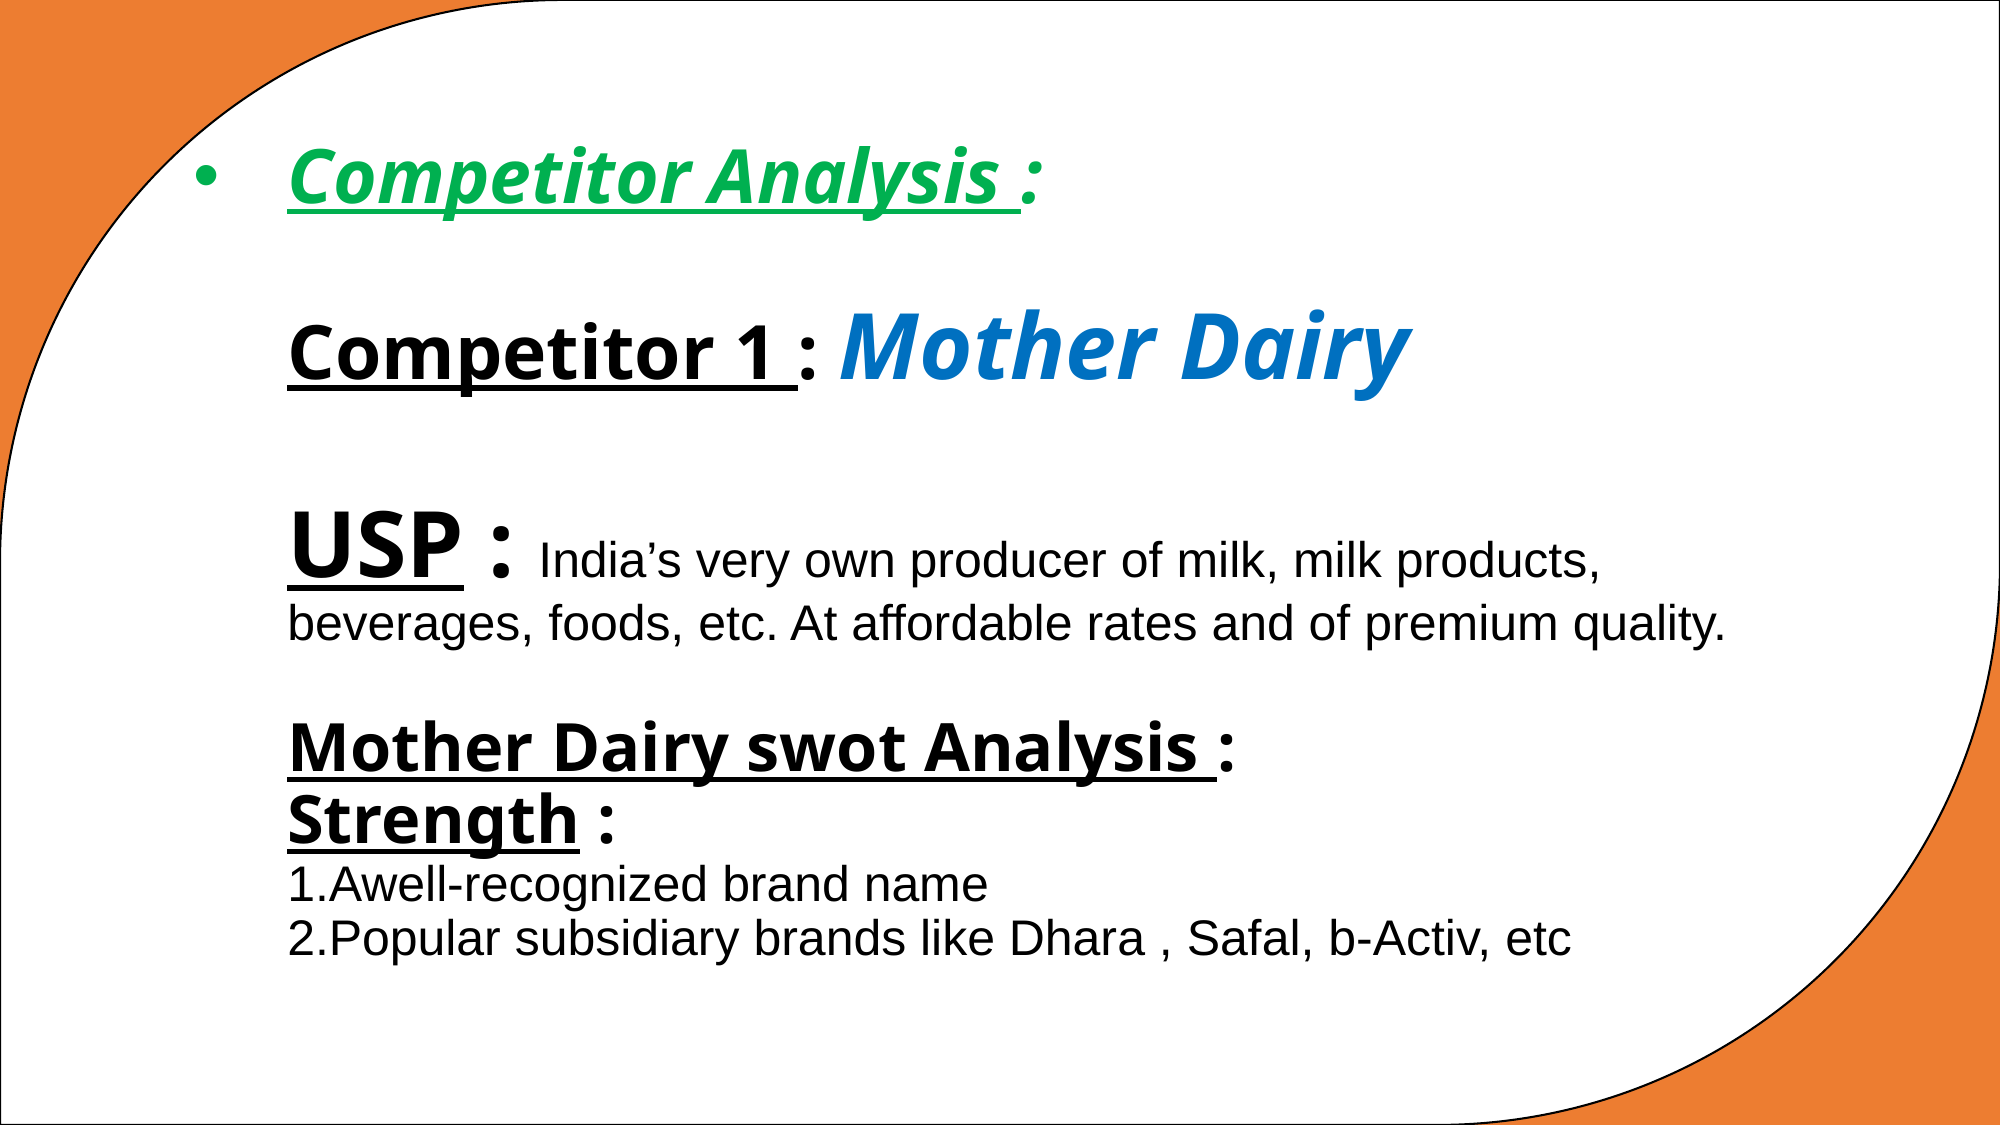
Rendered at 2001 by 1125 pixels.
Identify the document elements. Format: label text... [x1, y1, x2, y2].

text_box [0, 150, 1764, 1125]
title Competitor Analysis : Competitor 1 : Mother Dairy USP : India’s very own producer of milk, milk products, beverages, foods, etc. At affordable rates and of premium quality. Mother Dairy swot Analysis : Strength : 1.Awell-recognized brand name 2.Popular subsidiary brands like Dhara , Safal, b-Activ, etc [178, 130, 1792, 1022]
text_box [201, 0, 2000, 1001]
